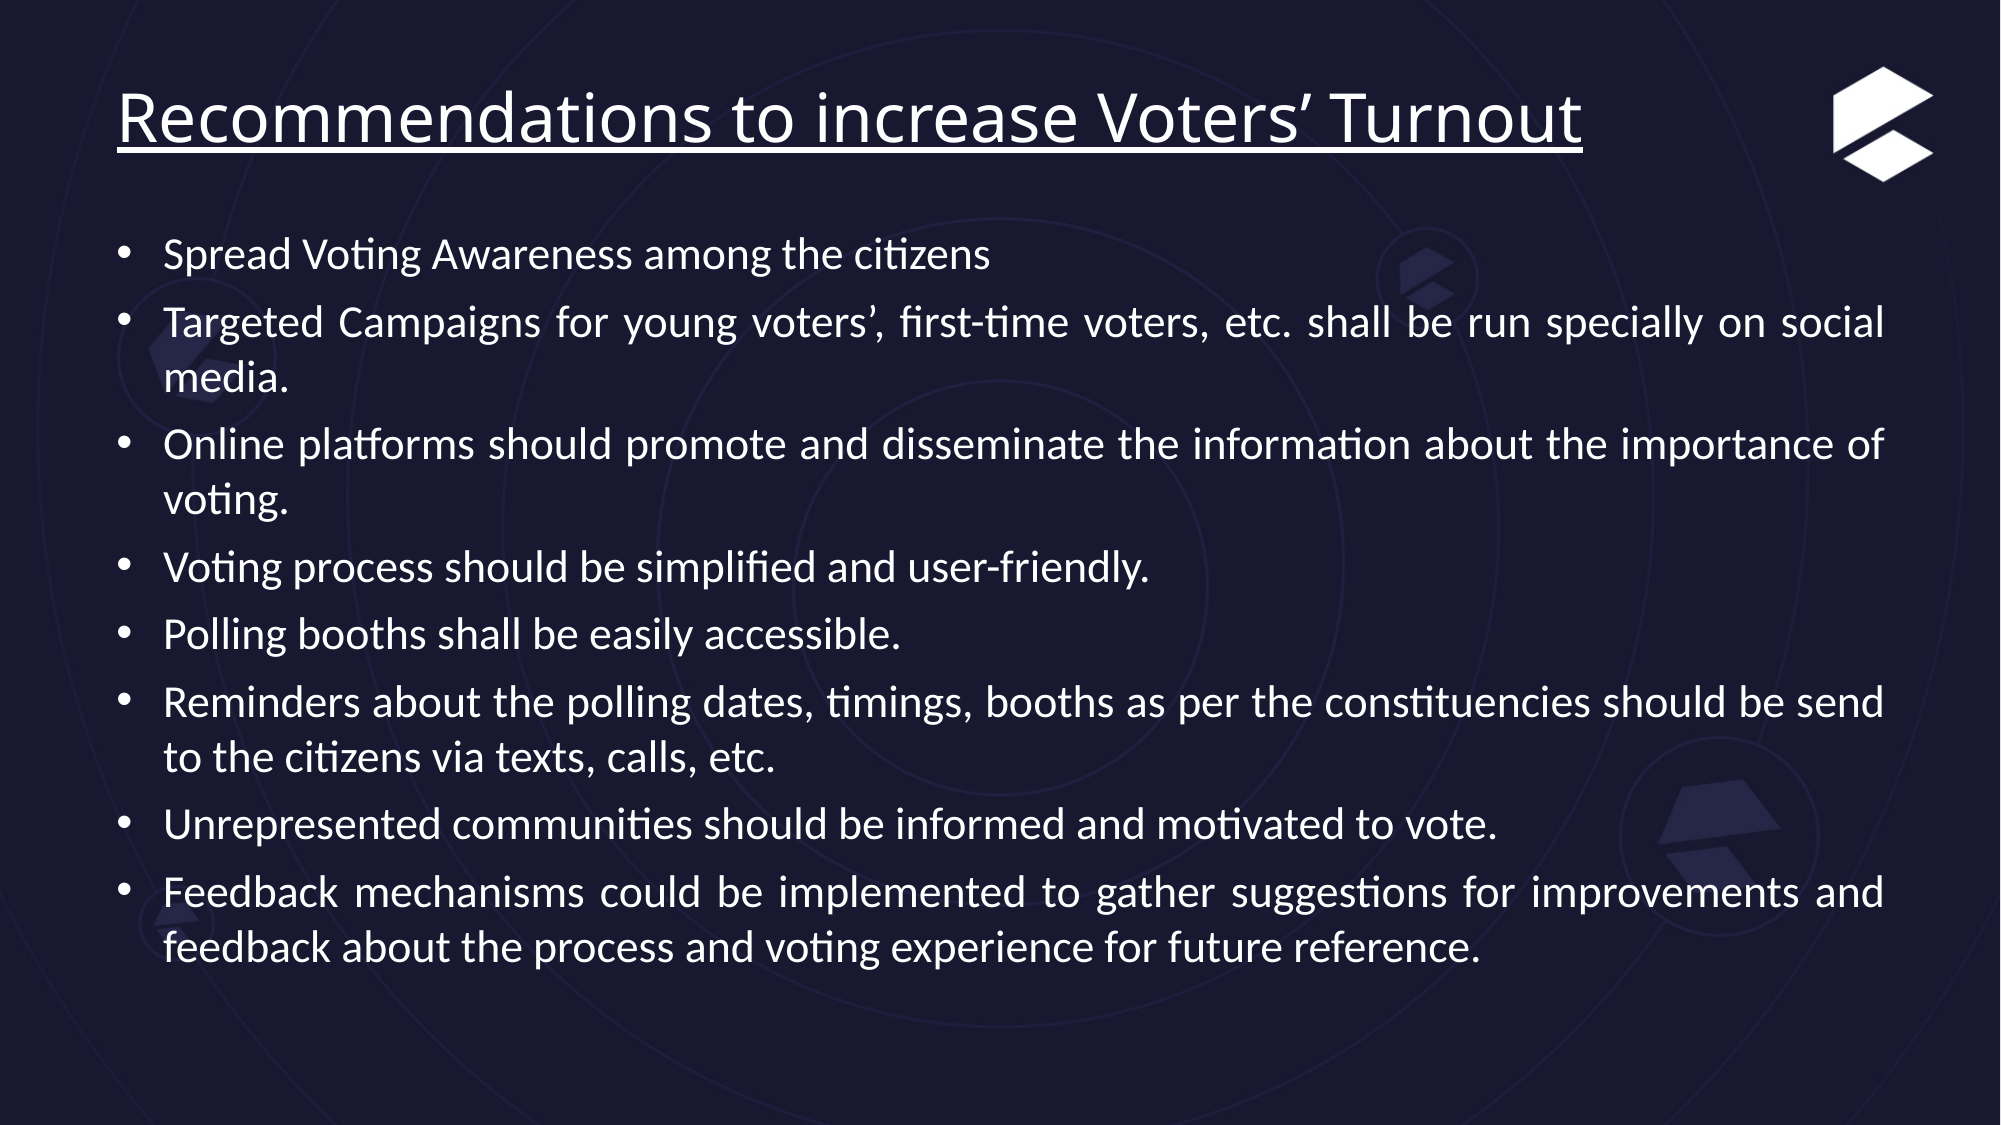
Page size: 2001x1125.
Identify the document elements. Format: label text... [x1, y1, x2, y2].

text_box Recommendations to increase Voters’ Turnout [101, 45, 1626, 196]
text_box Spread Voting Awareness among the citizens Targeted Campaigns for young voters’, first-time voters, etc. shall be run specially on social media. Online platforms should promote and disseminate the information about the importance of voting. Voting process should be simplified and user-friendly. Polling booths shall be easily accessible. Reminders about the polling dates, timings, booths as per the constituencies should be send to the citizens via texts, calls, etc. Unrepresented communities should be informed and motivated to vote. Feedback mechanisms could be implemented to gather suggestions for improvements and feedback about the process and voting experience for future reference. [101, 216, 1902, 1047]
picture [0, 0, 2001, 1125]
